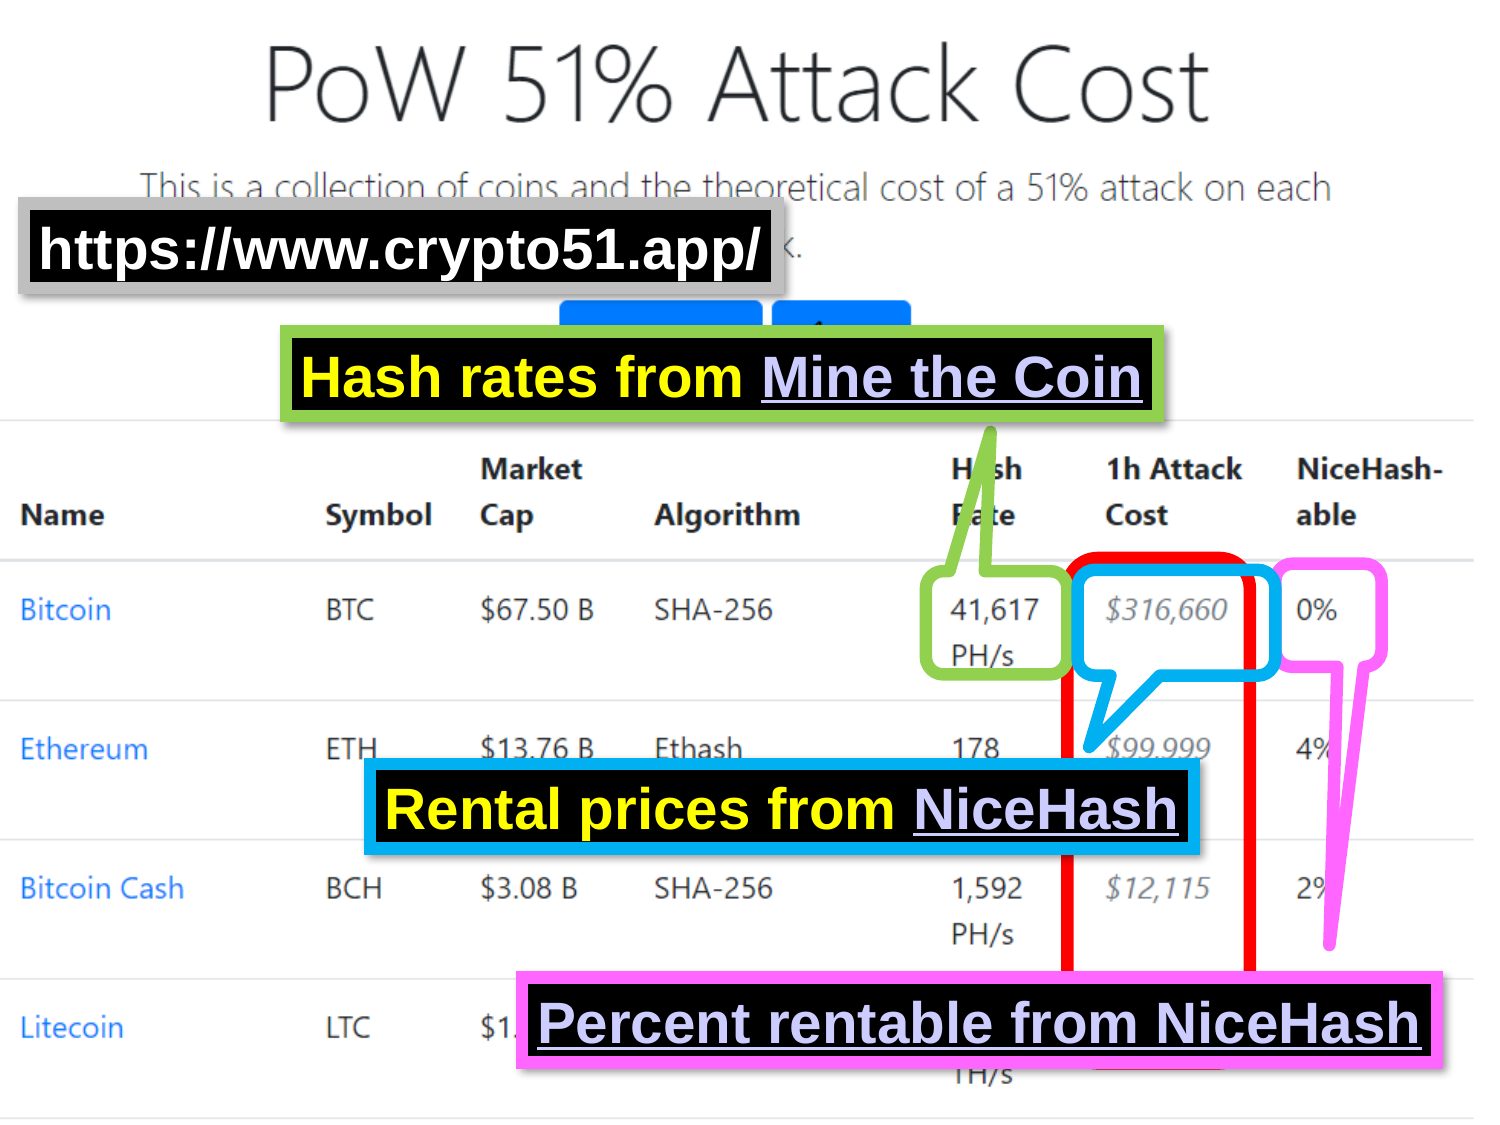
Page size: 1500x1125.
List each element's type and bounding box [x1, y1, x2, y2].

text_box [365, 569, 1276, 850]
picture [0, 0, 1500, 1125]
